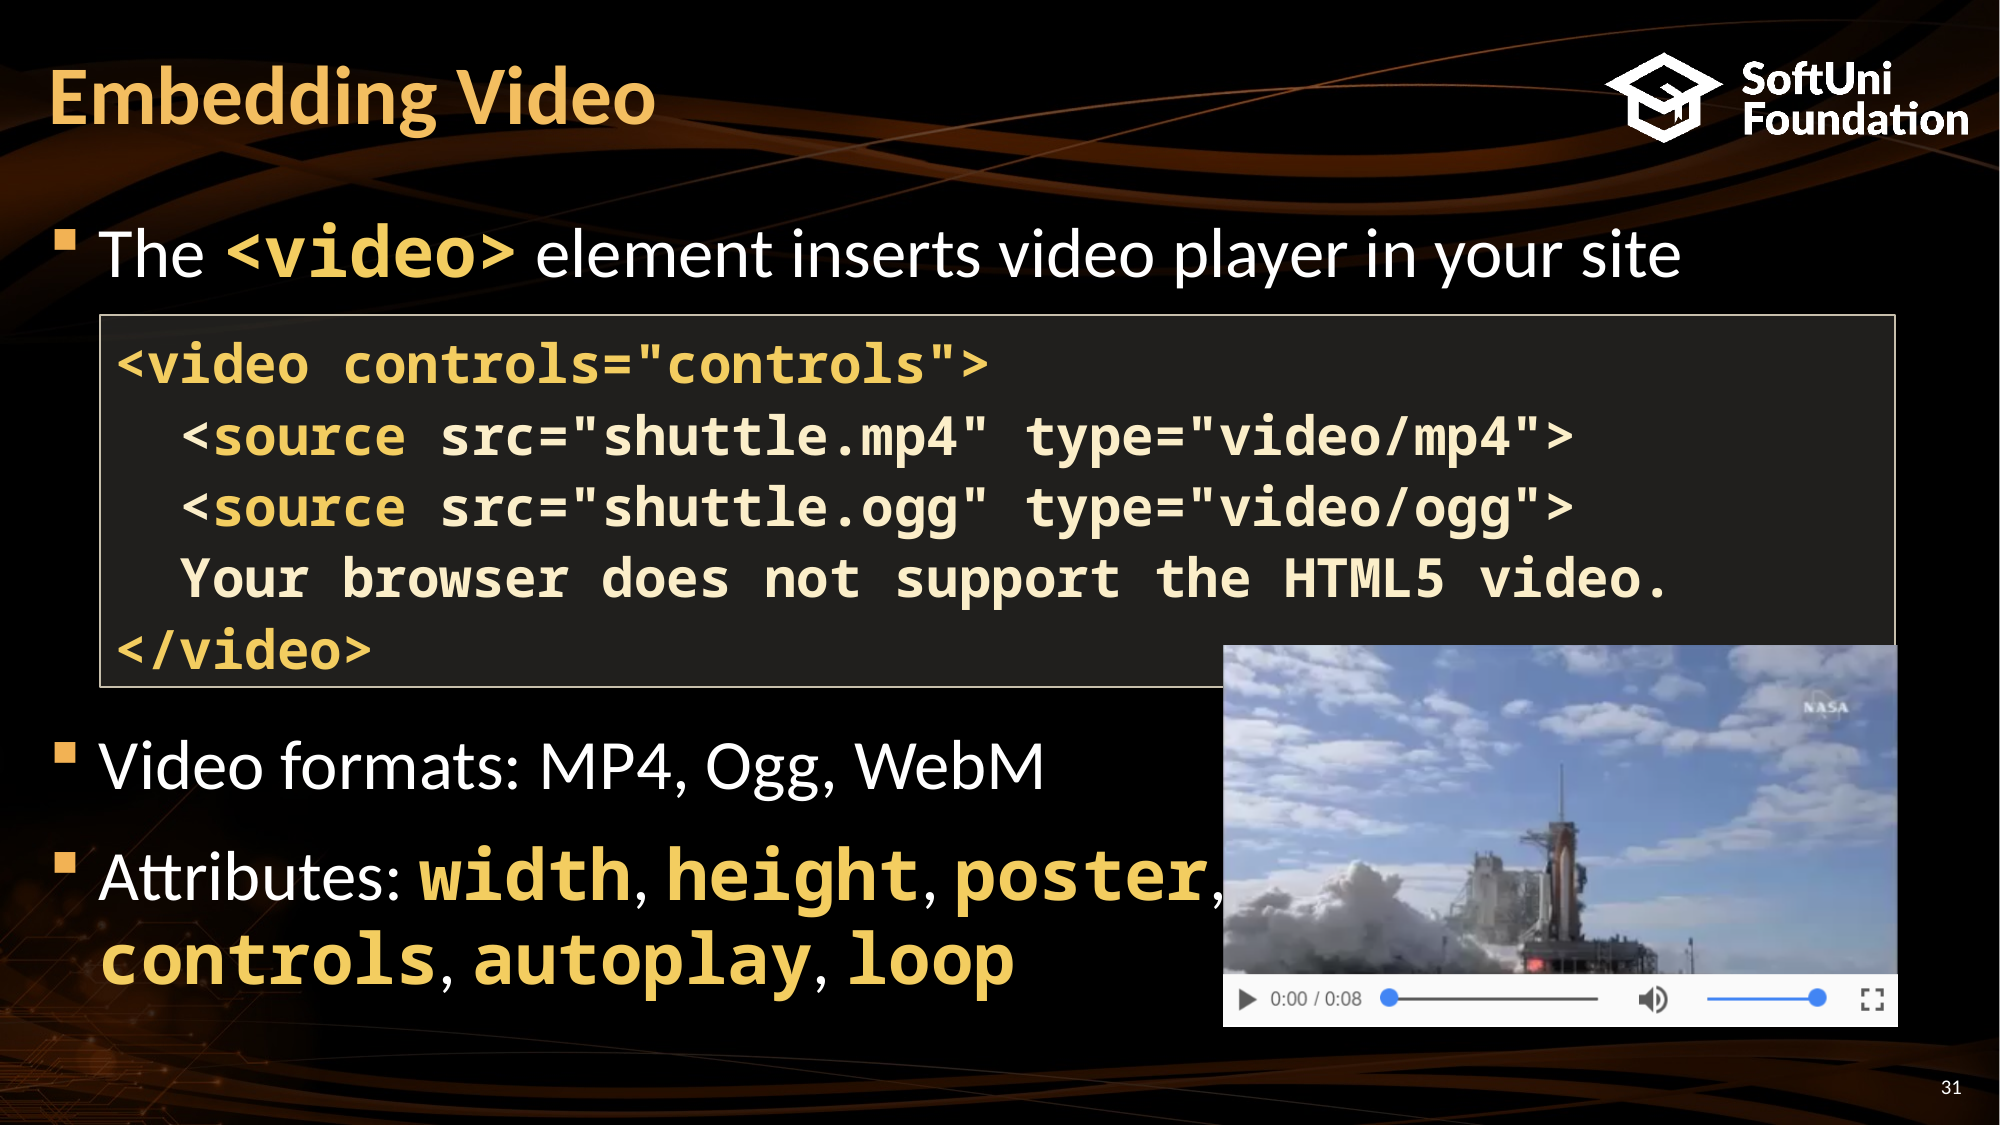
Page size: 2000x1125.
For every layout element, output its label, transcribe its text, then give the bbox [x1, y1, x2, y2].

title Embedding Video [30, 6, 1602, 189]
picture [0, 0, 2000, 1125]
text_box <video controls="controls"> <source src="shuttle.mp4" type="video/mp4"> <source src="shuttle.ogg" type="video/ogg"> Your browser does not support the HTML5 video. </video> [99, 315, 1895, 688]
list The <video> element inserts video player in your site Video formats: MP4, Ogg, WebM Attributes: width, height, poster, controls, autoplay, loop [31, 188, 1968, 1103]
